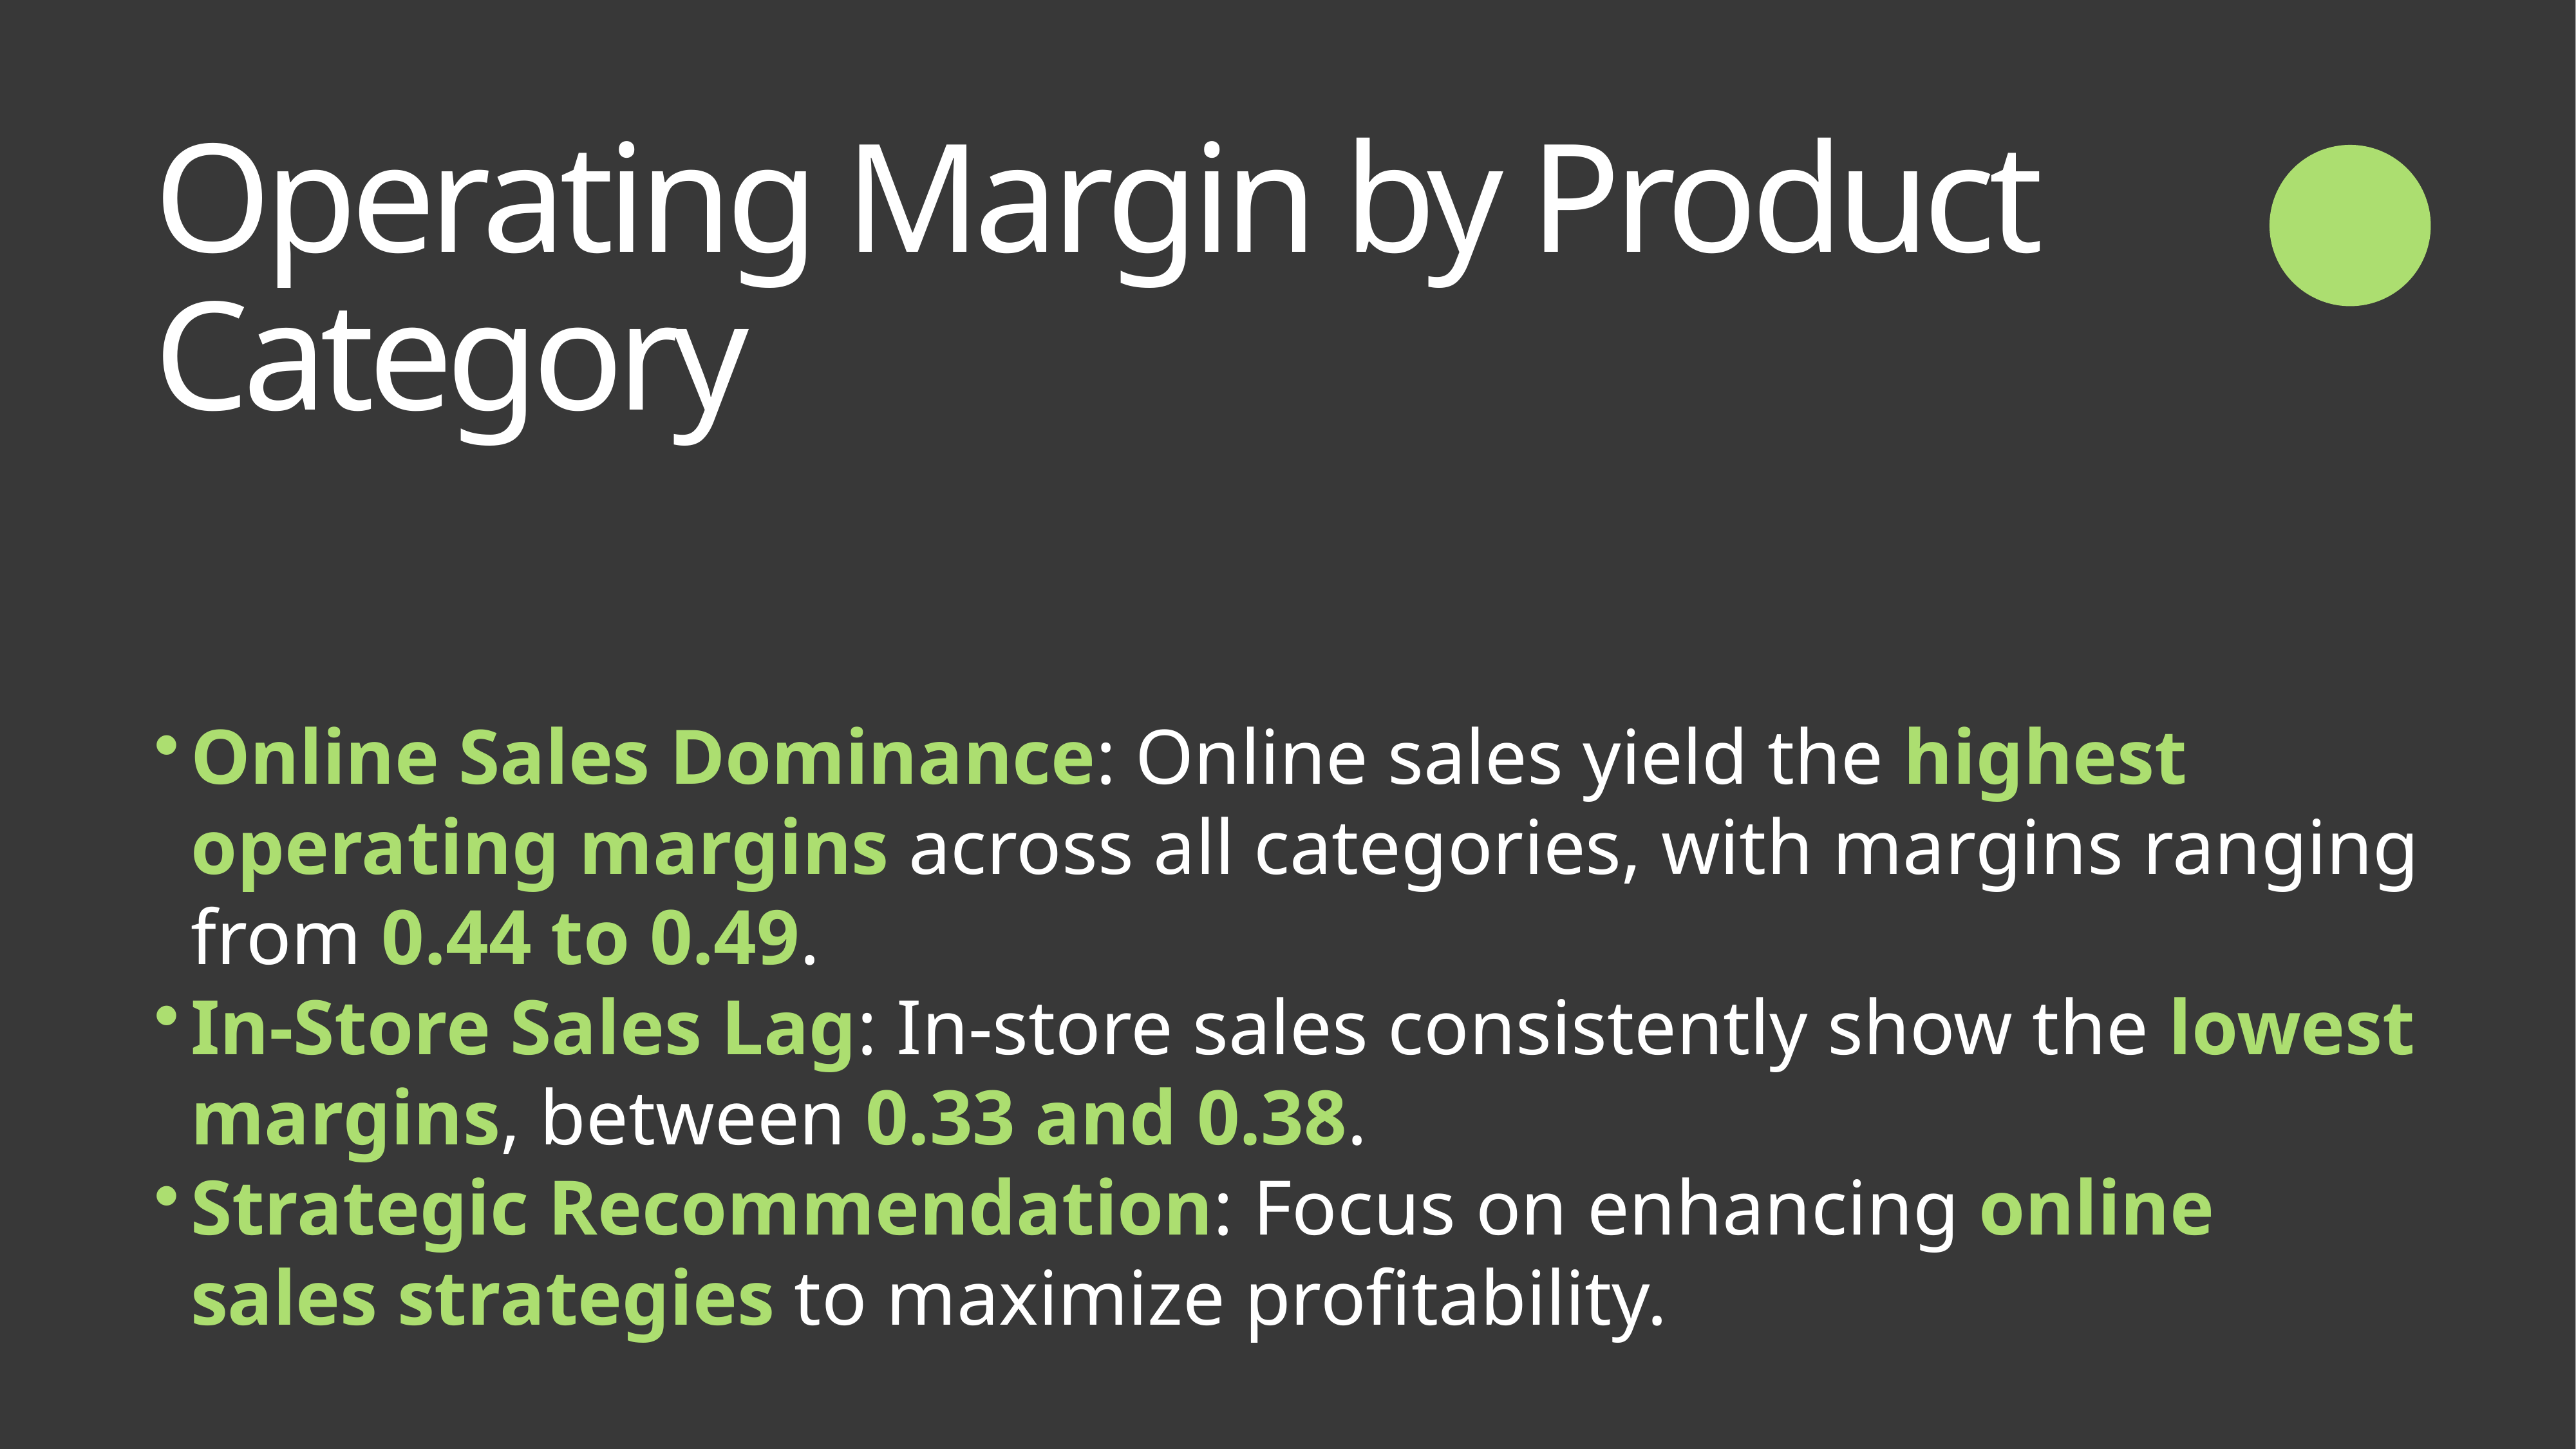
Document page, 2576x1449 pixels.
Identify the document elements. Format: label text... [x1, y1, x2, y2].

text_box [2269, 144, 2431, 307]
text_box Online Sales Dominance: Online sales yield the highest operating margins across all categories, with margins ranging from 0.44 to 0.49. In-Store Sales Lag: In-store sales consistently show the lowest margins, between 0.33 and 0.38. Strategic Recommendation: Focus on enhancing online sales strategies to maximize profitability. [144, 704, 2431, 1304]
title Operating Margin by Product Category [145, 118, 2198, 609]
